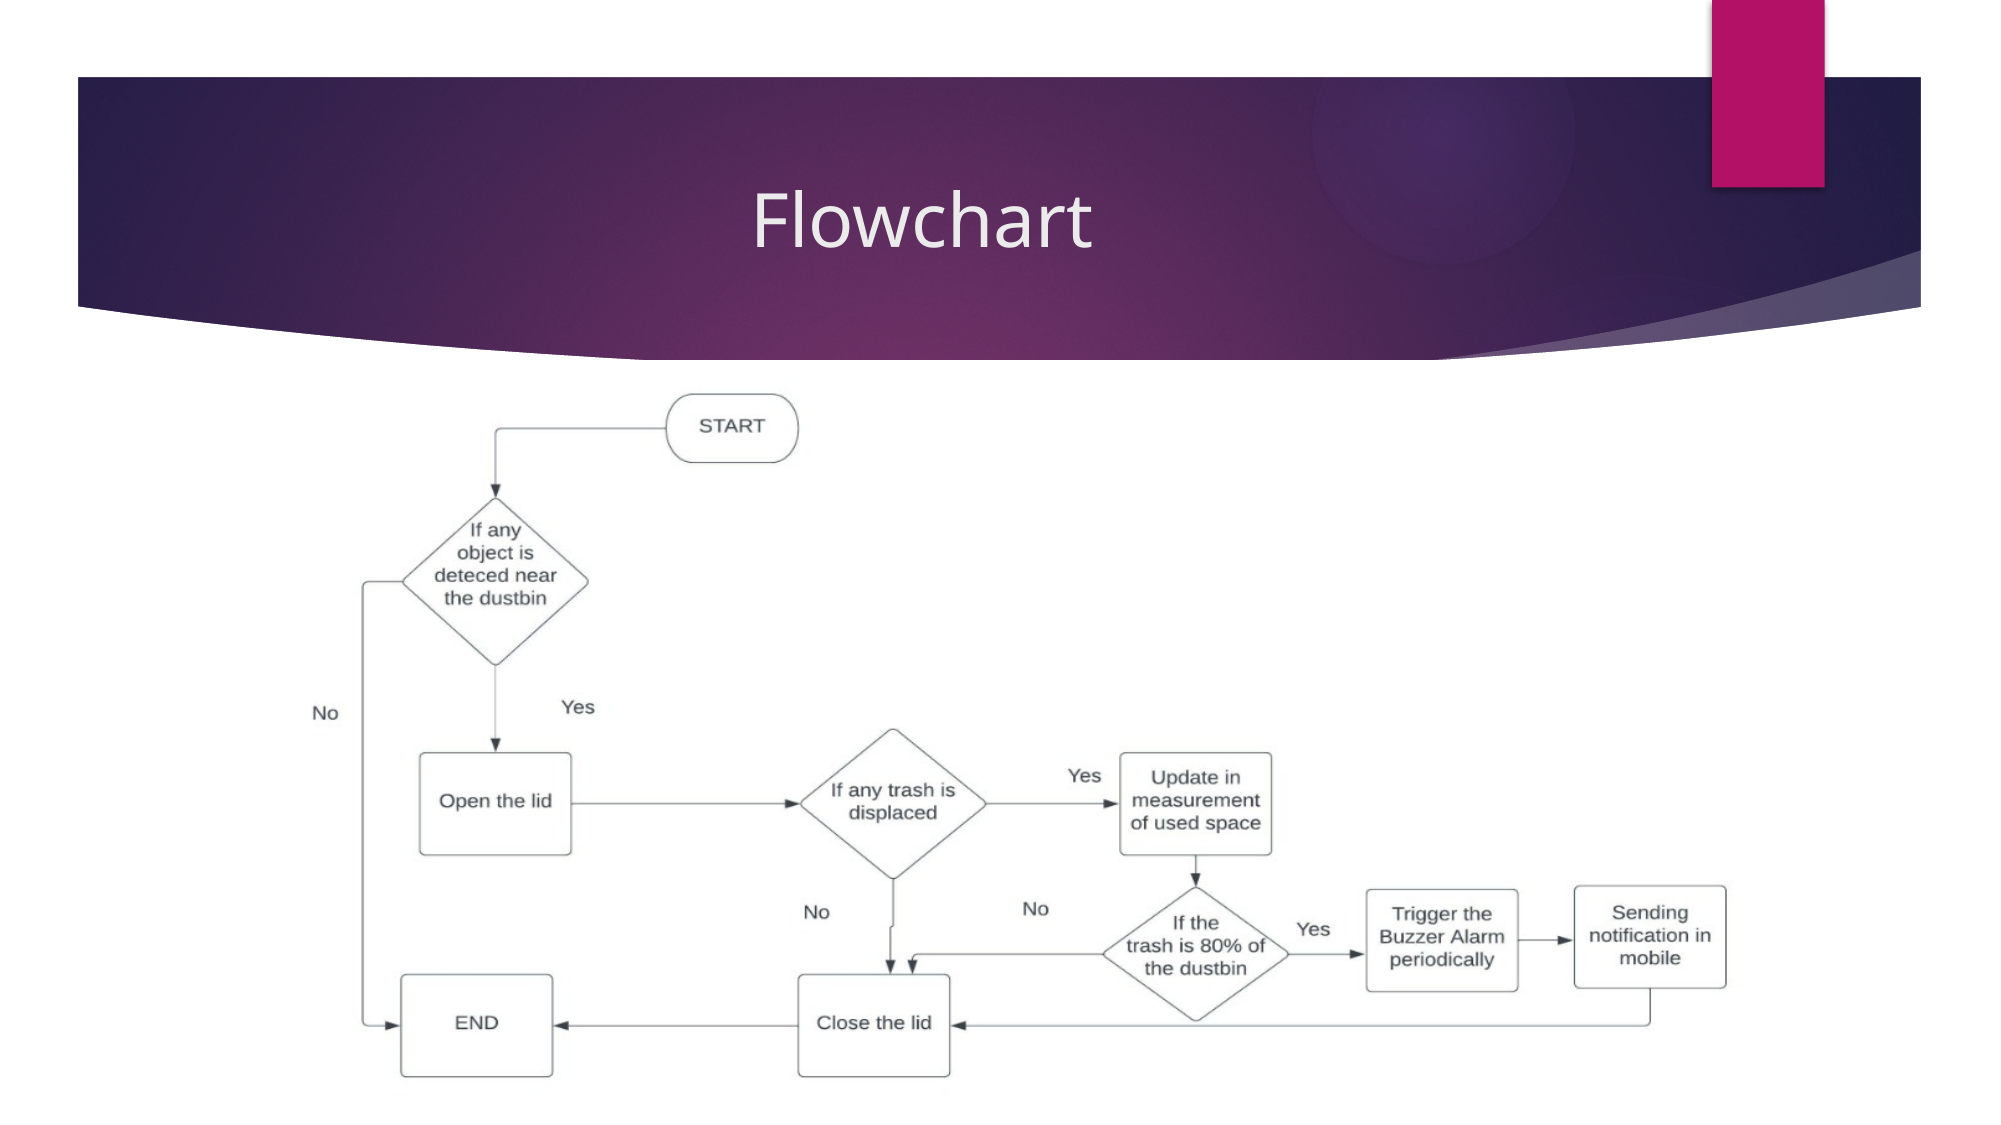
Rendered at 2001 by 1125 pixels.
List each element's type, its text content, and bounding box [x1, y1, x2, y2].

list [174, 359, 1764, 1111]
title Flowchart [189, 159, 1627, 276]
